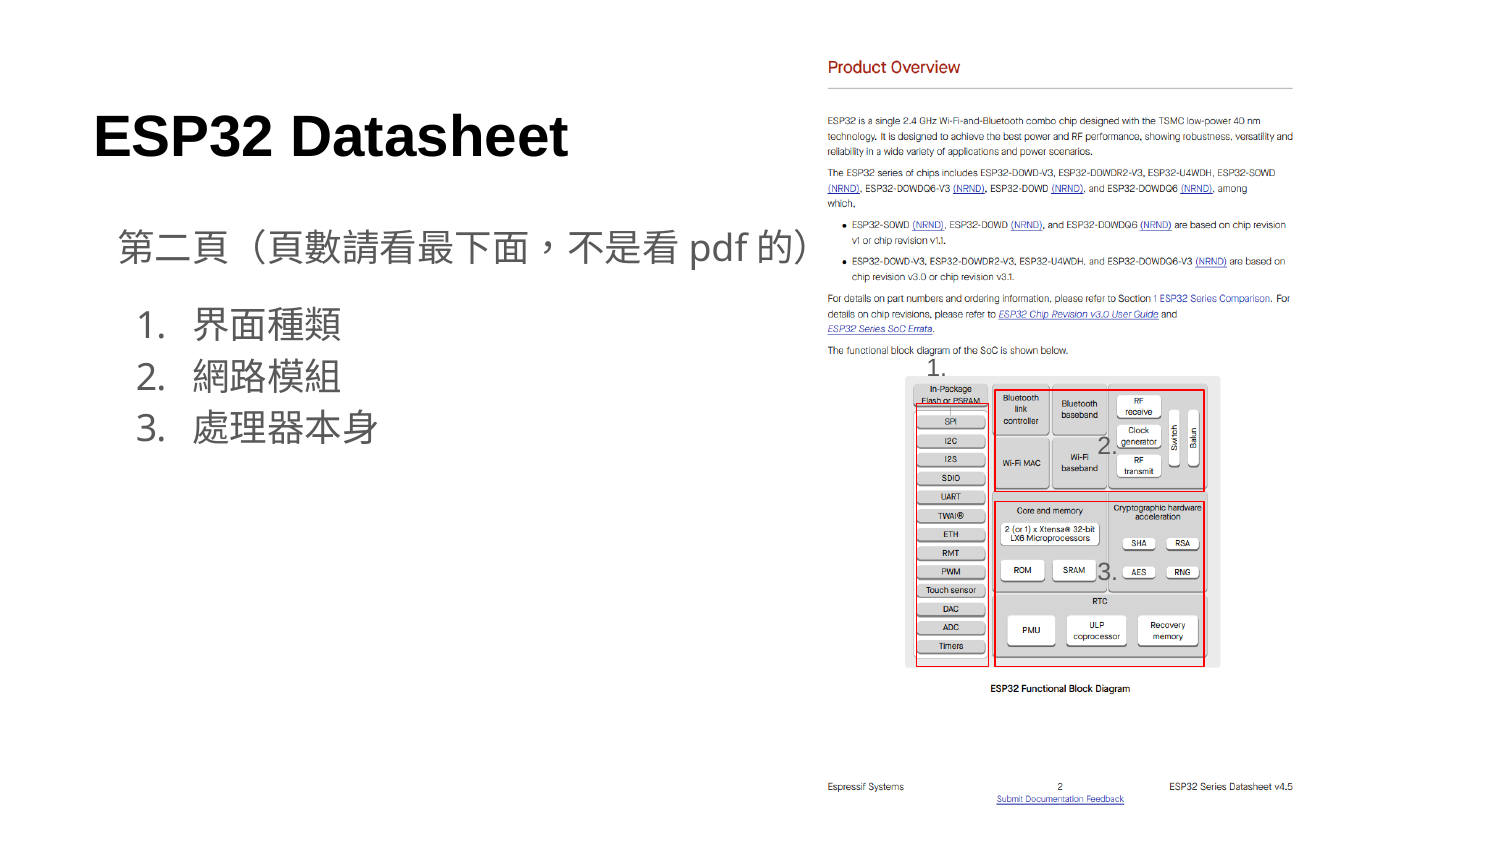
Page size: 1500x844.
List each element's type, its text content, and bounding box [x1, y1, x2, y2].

picture [787, 14, 1345, 829]
text_box 第二頁（頁數請看最下面，不是看pdf的） 界面種類 網路模組 處理器本身 [102, 202, 782, 465]
text_box ESP32 Datasheet [78, 83, 782, 184]
